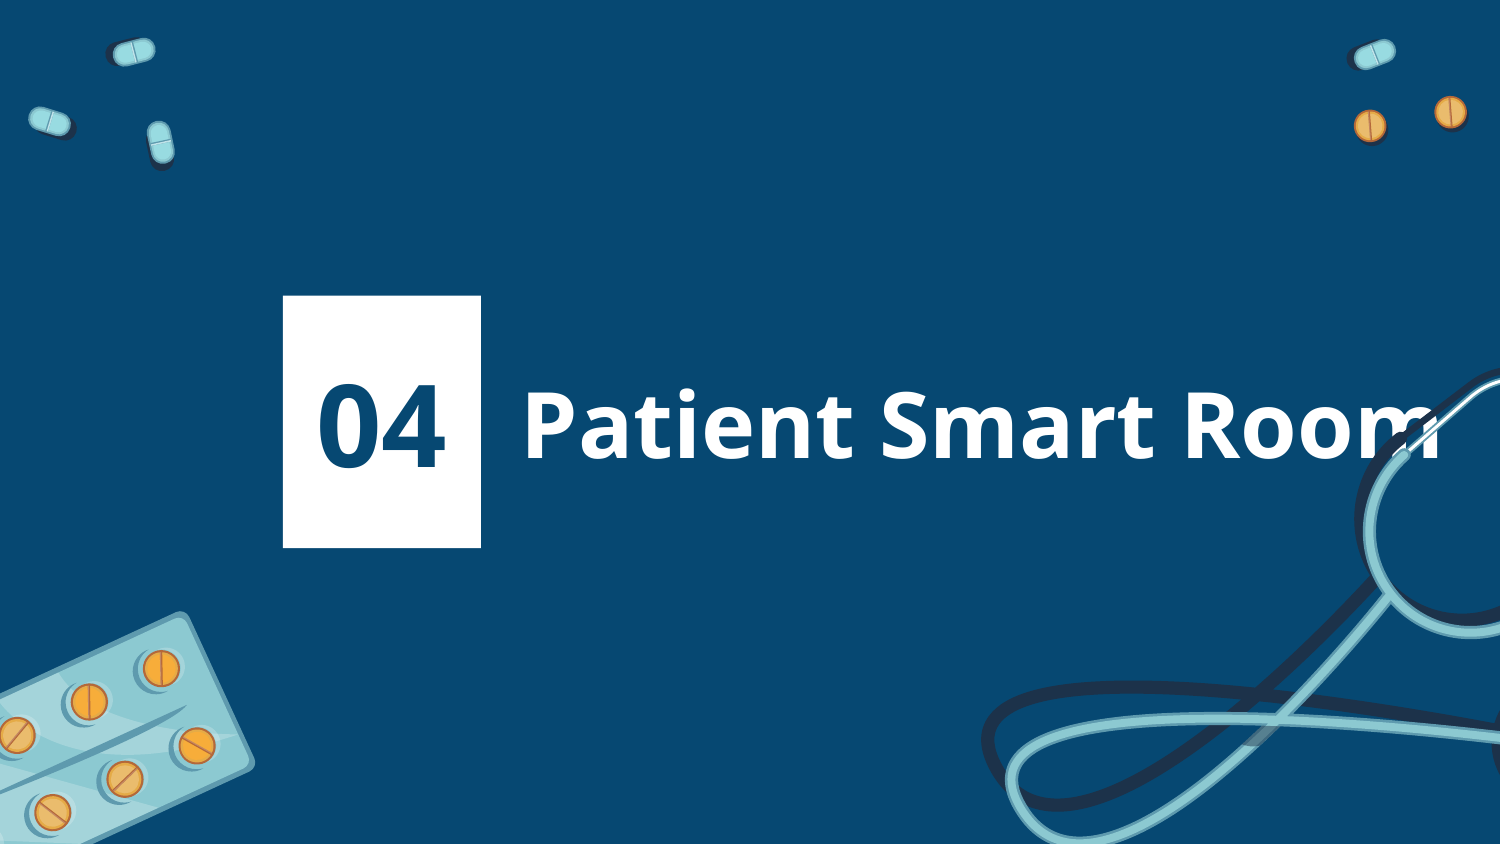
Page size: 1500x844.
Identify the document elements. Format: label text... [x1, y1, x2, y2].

title 04 [282, 295, 481, 549]
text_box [0, 543, 290, 844]
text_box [1052, 302, 1500, 844]
title Patient Smart Room [505, 295, 1500, 549]
